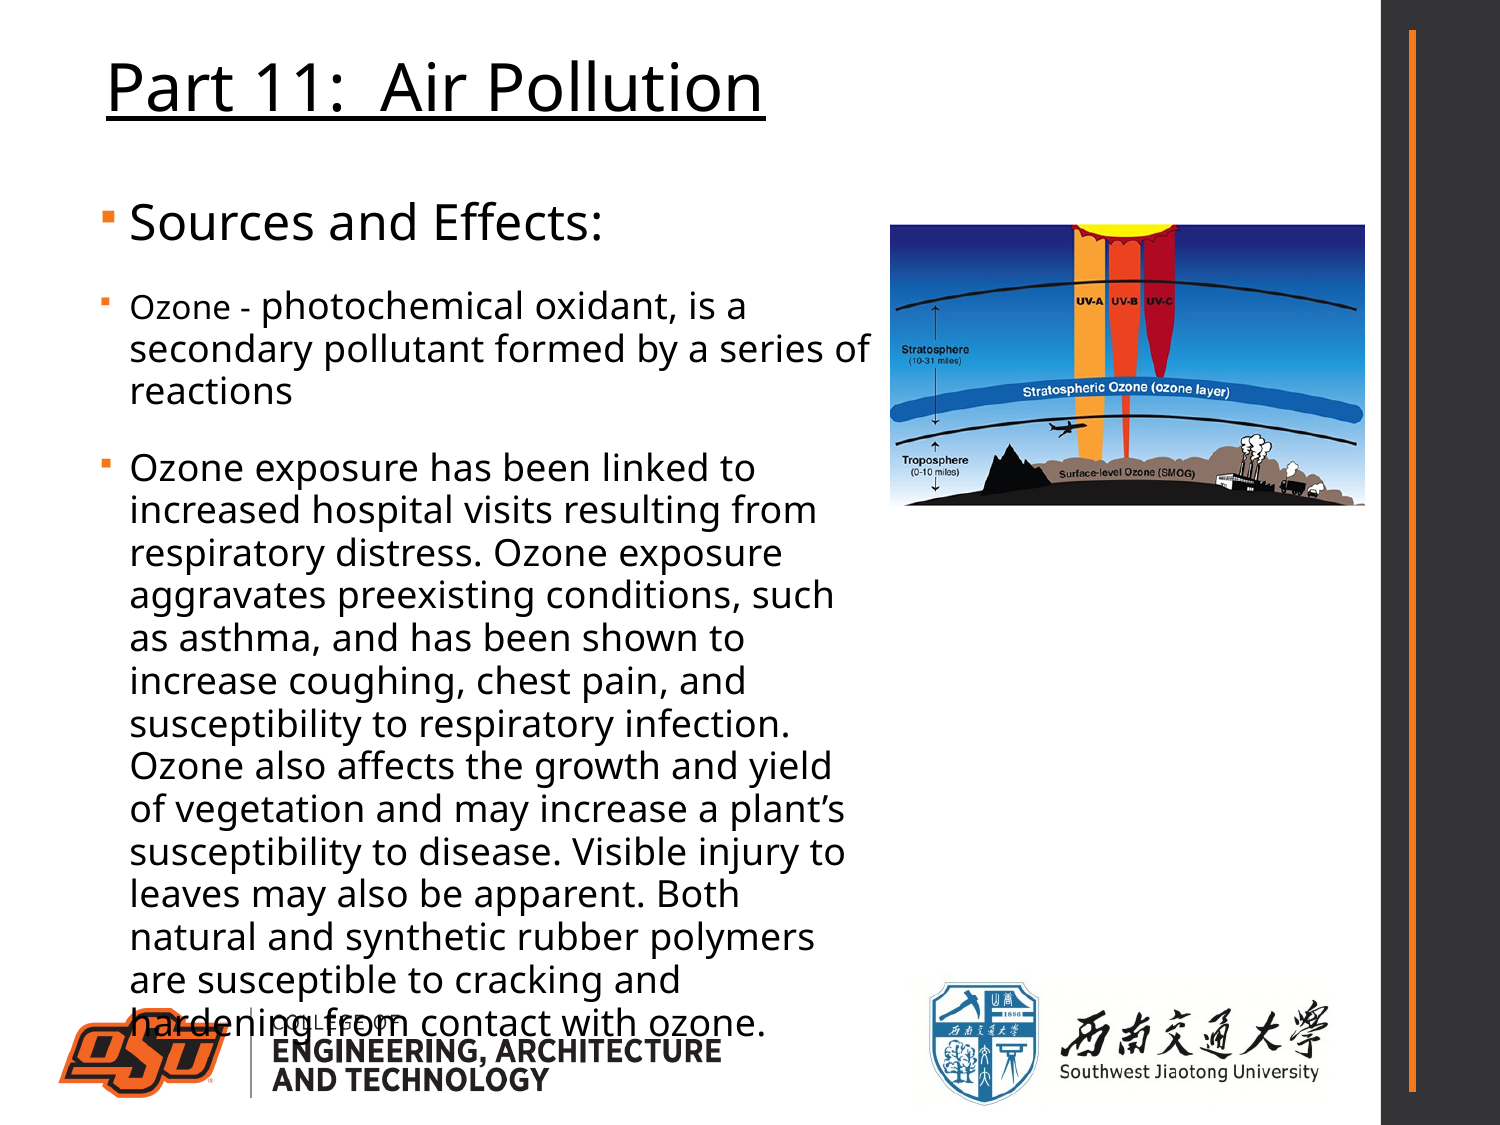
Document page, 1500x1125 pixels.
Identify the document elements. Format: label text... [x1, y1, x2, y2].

picture [49, 1000, 726, 1117]
list Sources and Effects: Ozone - photochemical oxidant, is a secondary pollutant formed by a series of reactions Ozone exposure has been linked to increased hospital visits resulting from respiratory distress. Ozone exposure aggravates preexisting conditions, such as asthma, and has been shown to increase coughing, chest pain, and susceptibility to respiratory infection. Ozone also affects the growth and yield of vegetation and may increase a plant’s susceptibility to disease. Visible injury to leaves may also be apparent. Both natural and synthetic rubber polymers are susceptible to cracking and hardening from contact with ozone. [84, 187, 888, 882]
text_box Part 11: Air Pollution [90, 37, 1370, 225]
picture [889, 224, 1365, 506]
picture [909, 974, 1335, 1113]
